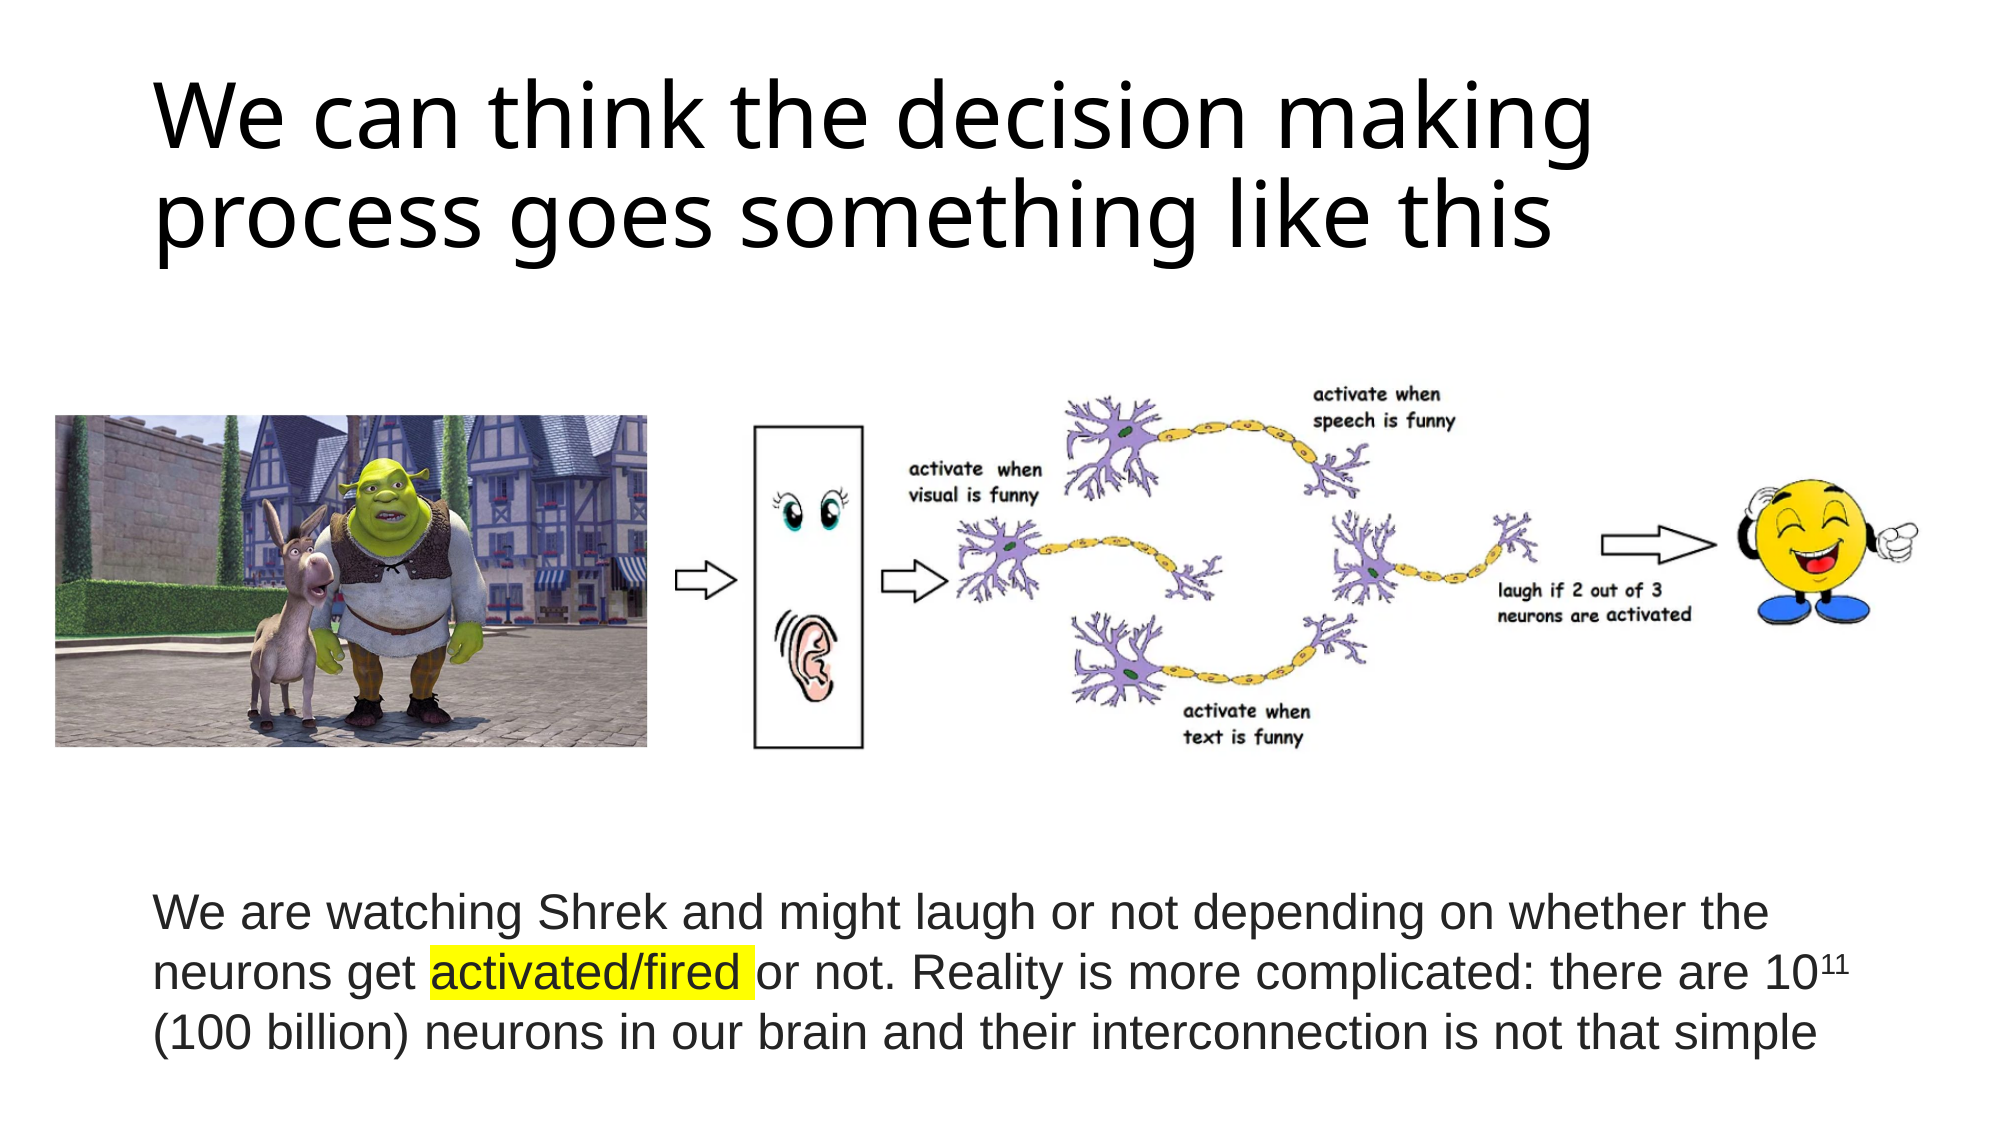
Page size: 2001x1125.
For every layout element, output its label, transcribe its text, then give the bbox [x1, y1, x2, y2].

title We can think the decision making process goes something like this [137, 59, 1863, 278]
text_box We are watching Shrek and might laugh or not depending on whether the neurons get activated/fired or not. Reality is more complicated: there are 1011 (100 billion) neurons in our brain and their interconnection is not that simple [137, 872, 1886, 1068]
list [53, 413, 649, 749]
picture [674, 359, 1947, 769]
